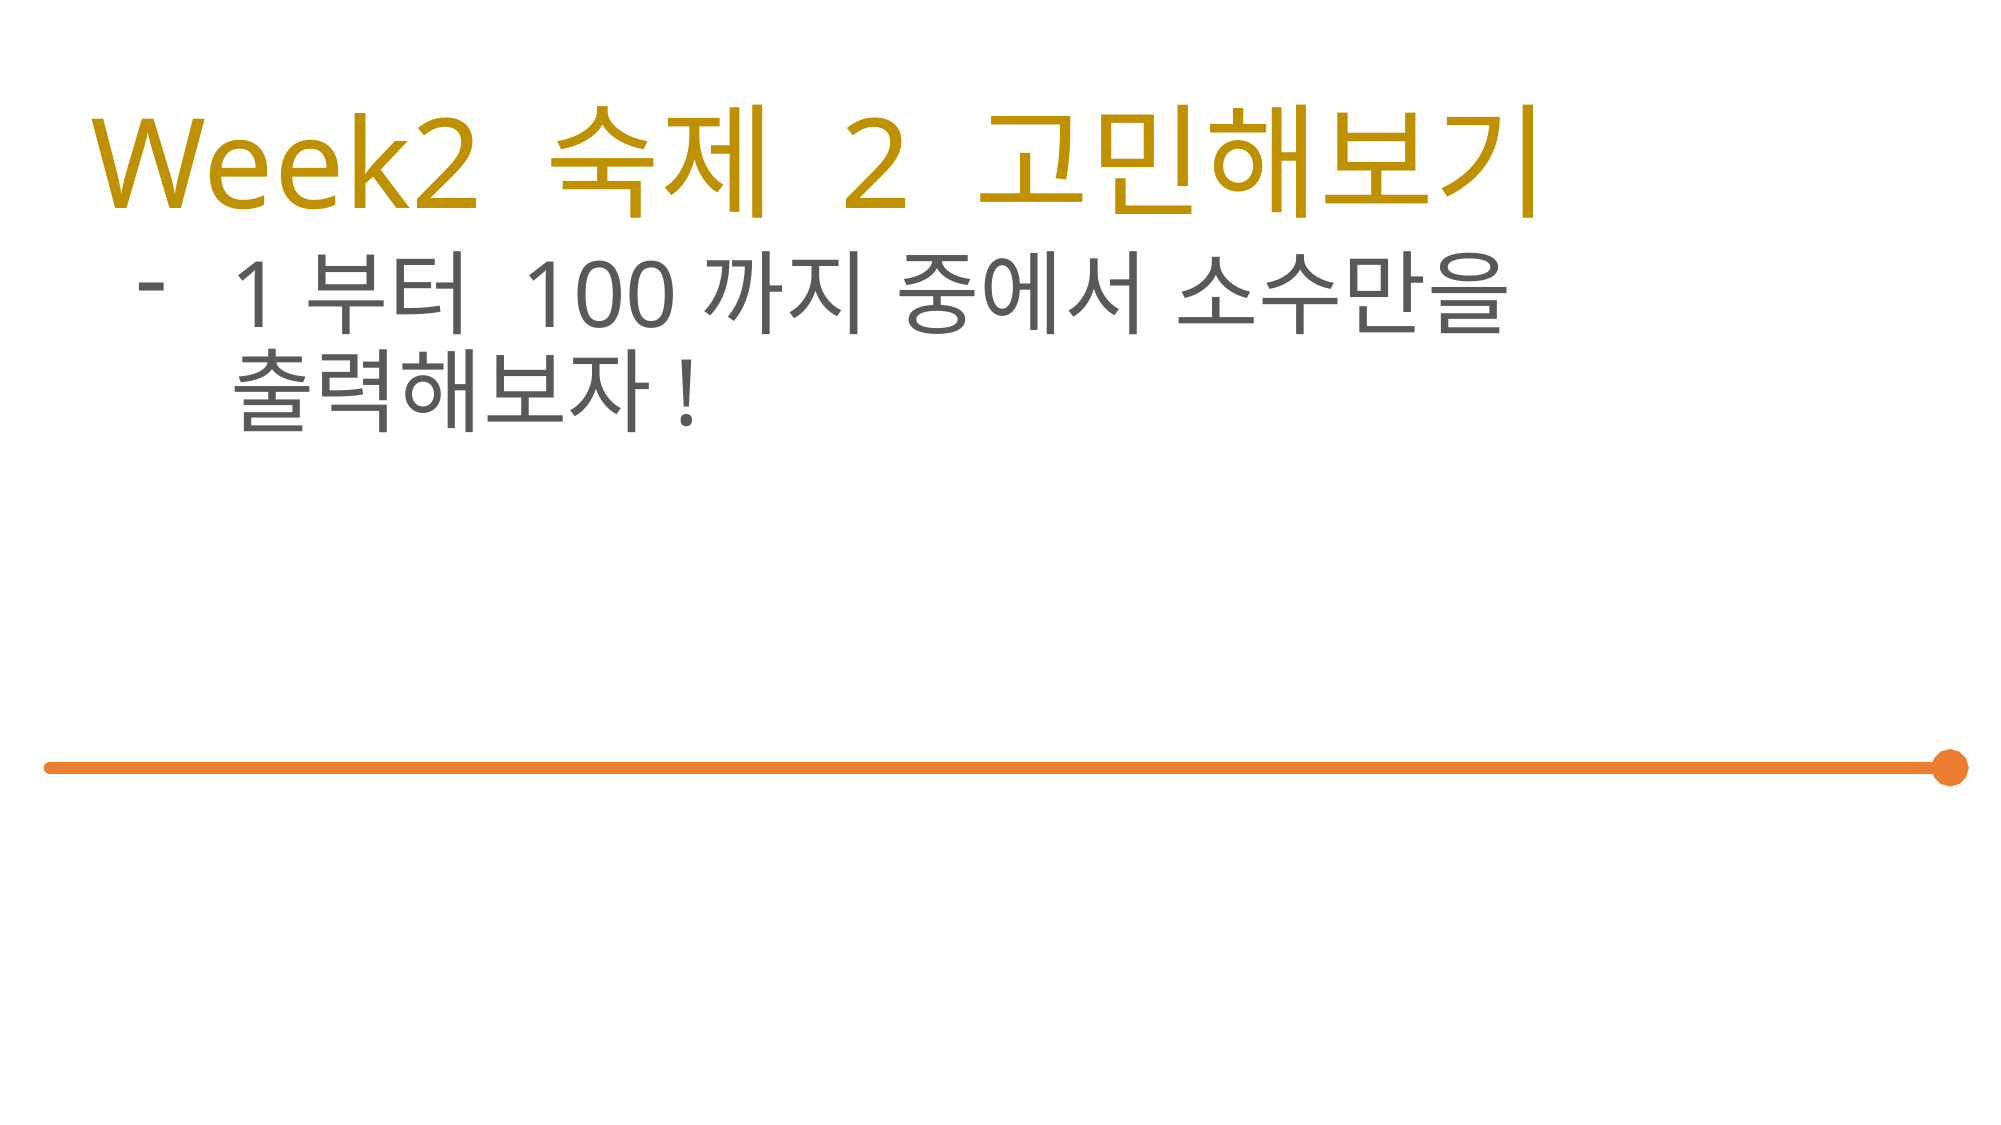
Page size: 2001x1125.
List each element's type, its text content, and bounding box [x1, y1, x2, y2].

text_box 1부터 100까지 중에서 소수만을 출력해보자! [121, 233, 1899, 762]
title Week2 숙제 2 고민해보기 [75, 59, 1800, 278]
